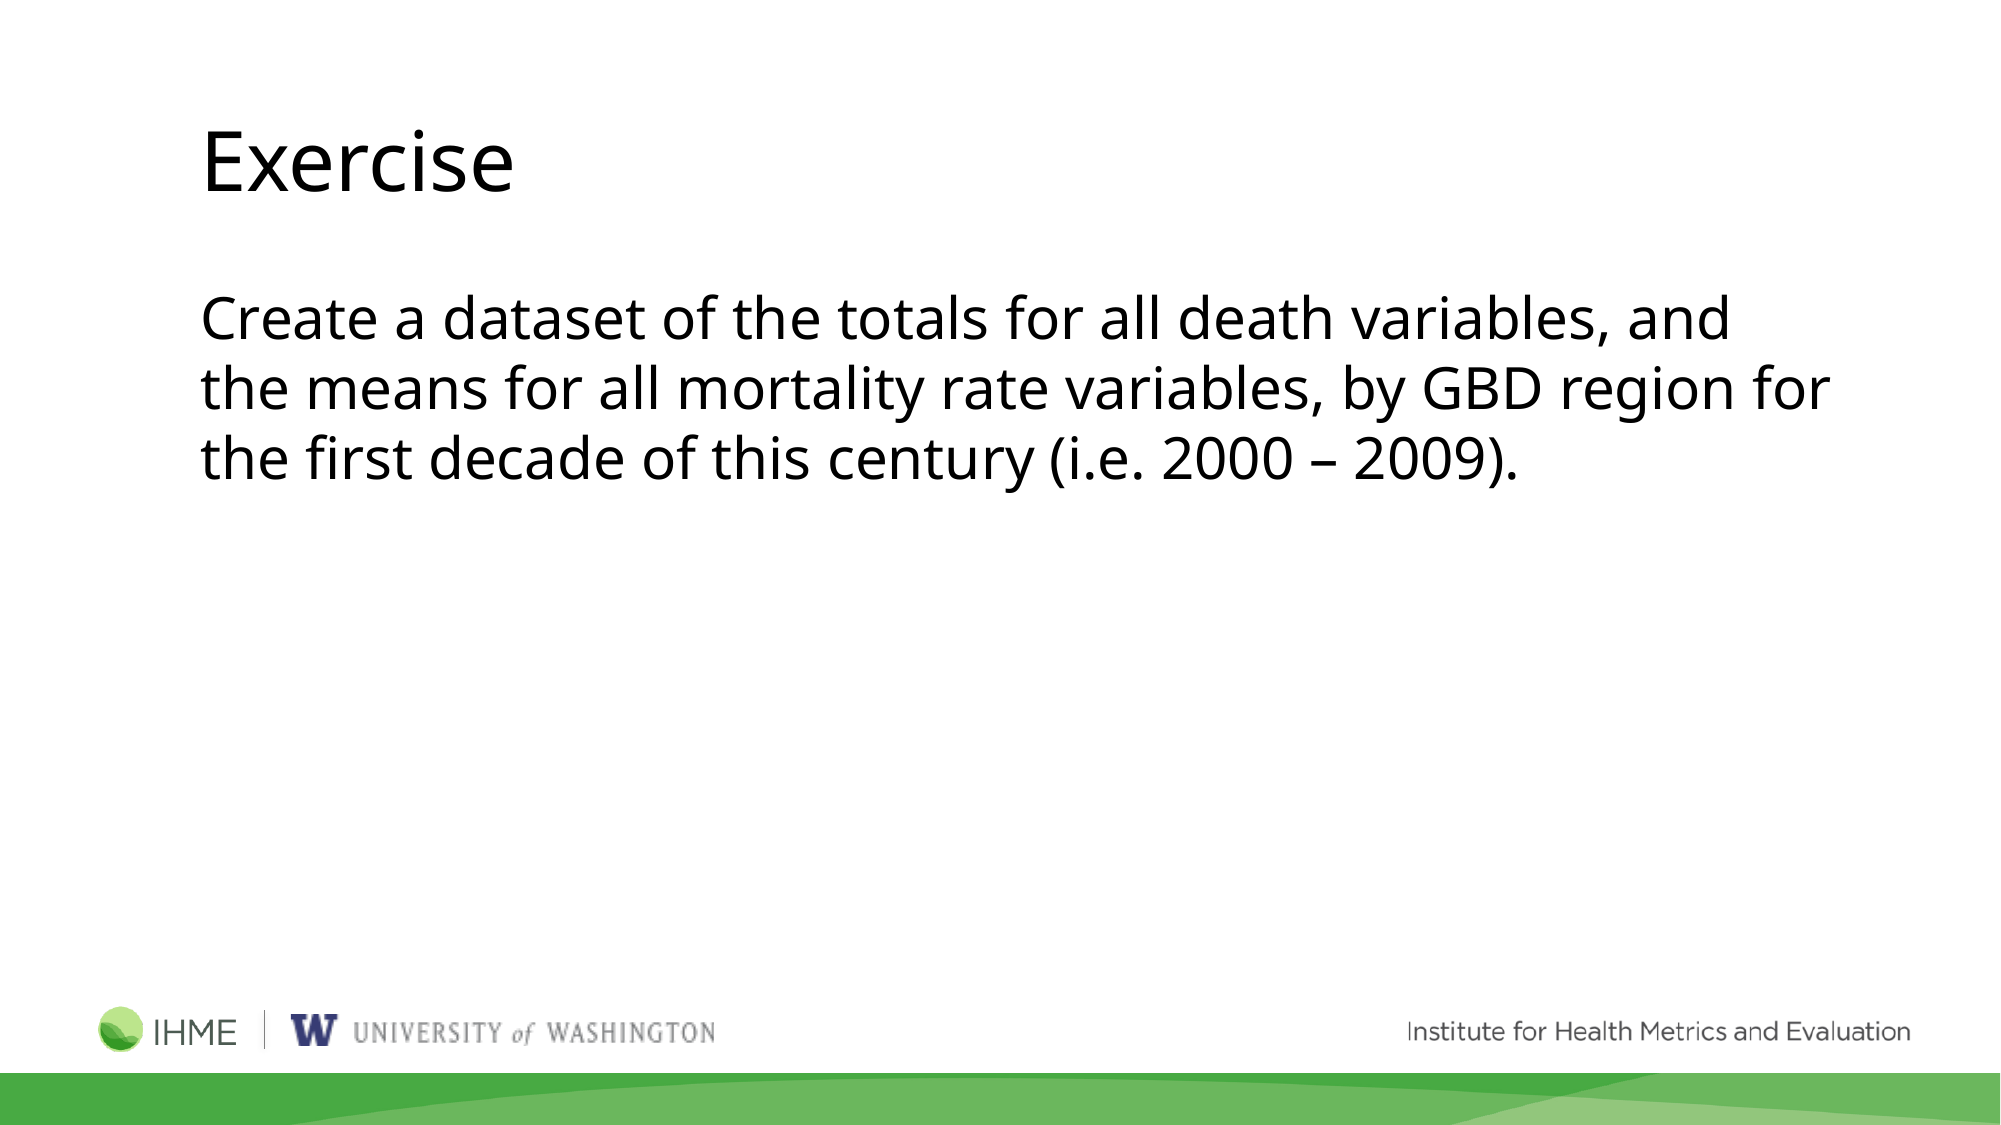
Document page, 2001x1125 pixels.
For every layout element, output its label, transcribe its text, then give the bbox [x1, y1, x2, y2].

picture [0, 1073, 2001, 1125]
picture [1399, 1013, 1916, 1046]
picture [98, 1006, 236, 1052]
text_box Exercise Create a dataset of the totals for all death variables, and the means for all mortality rate variables, by GBD region for the first decade of this century (i.e. 2000 – 2009). [185, 101, 1850, 570]
